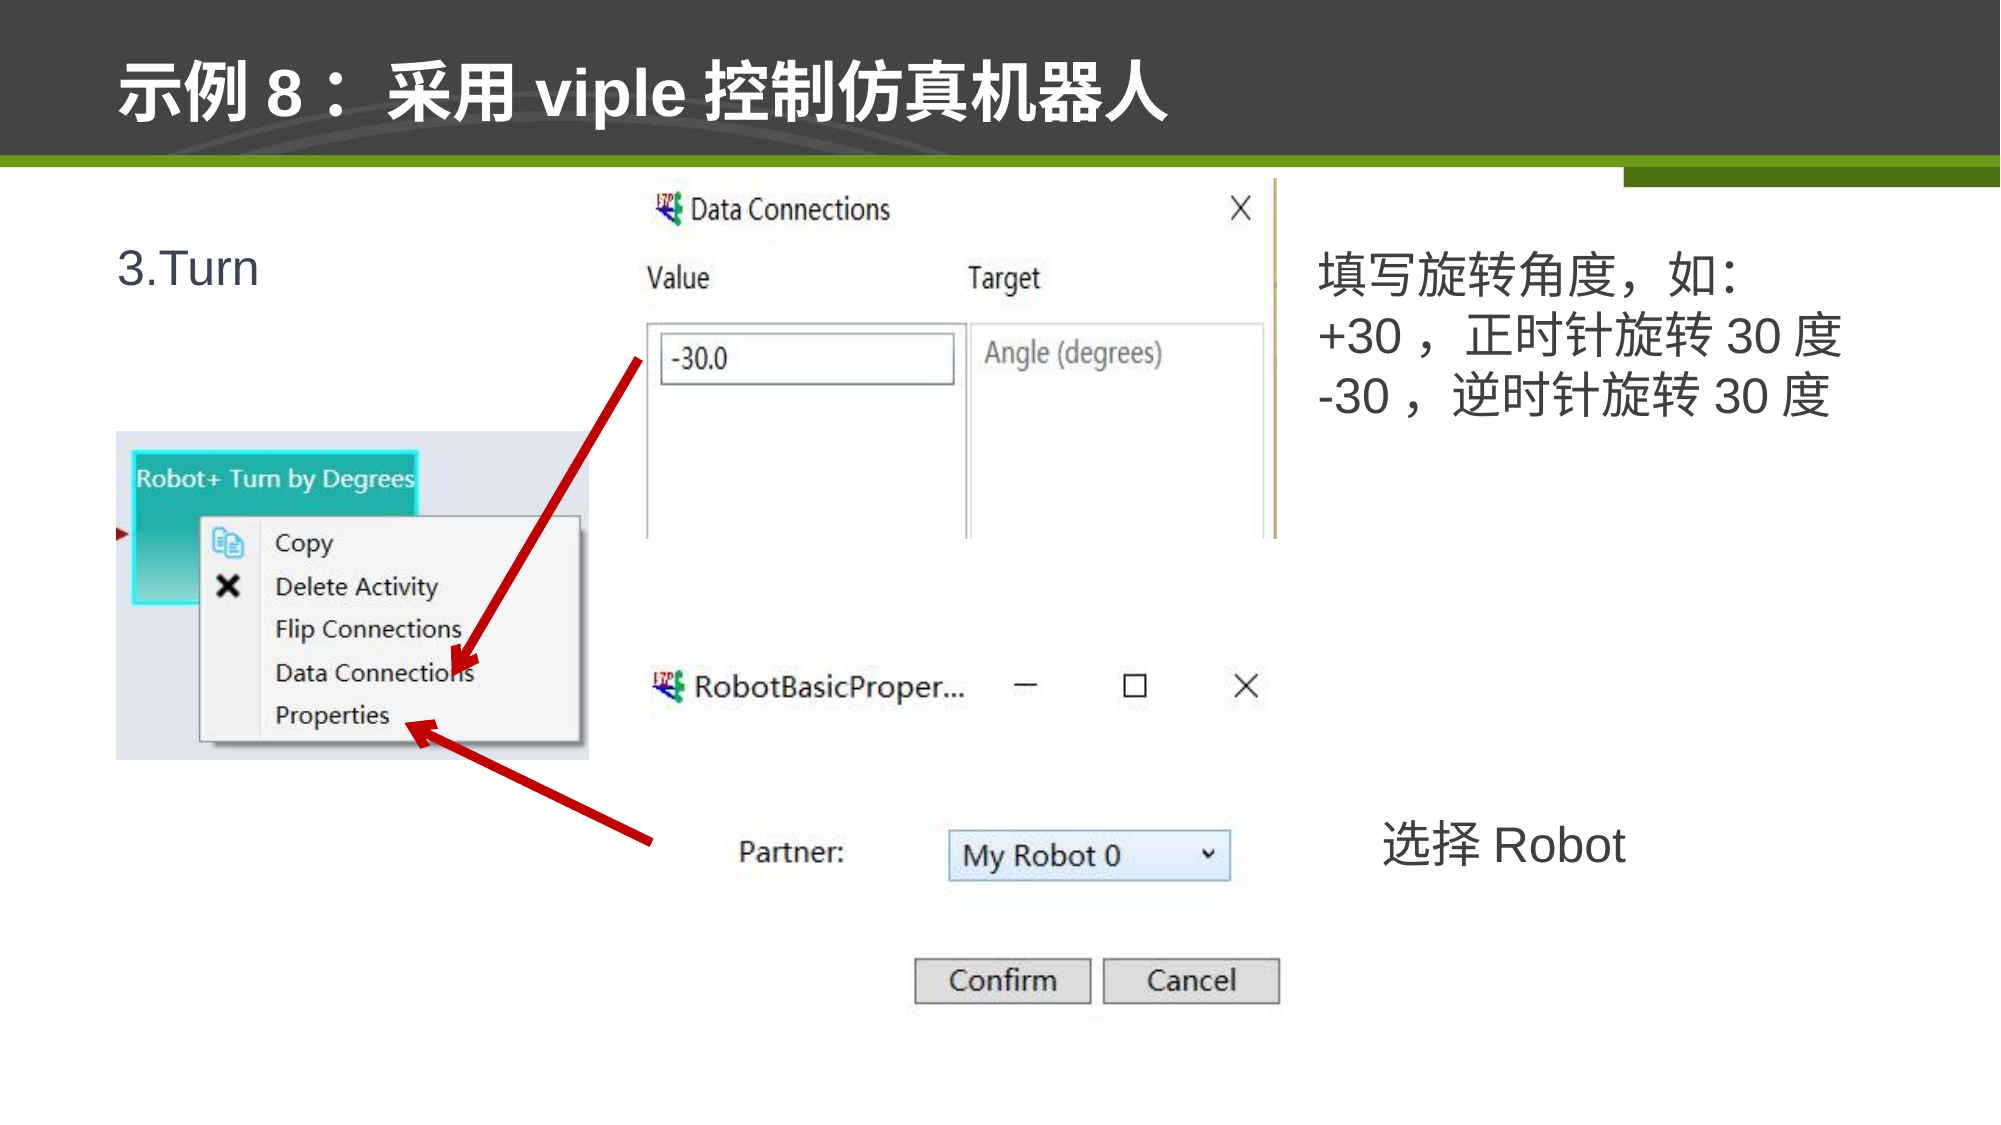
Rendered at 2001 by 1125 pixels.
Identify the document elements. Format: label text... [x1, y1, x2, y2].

text_box 3.Turn [500, 227, 1872, 1002]
picture [0, 0, 2000, 1125]
text_box 选择Robot [1366, 805, 1808, 881]
text_box 示例8：采用viple控制仿真机器人 [102, 31, 1872, 150]
text_box 3.Turn [102, 227, 646, 1002]
text_box 填写旋转角度，如： +30，正时针旋转30度 -30，逆时针旋转30度 [1302, 236, 1872, 432]
